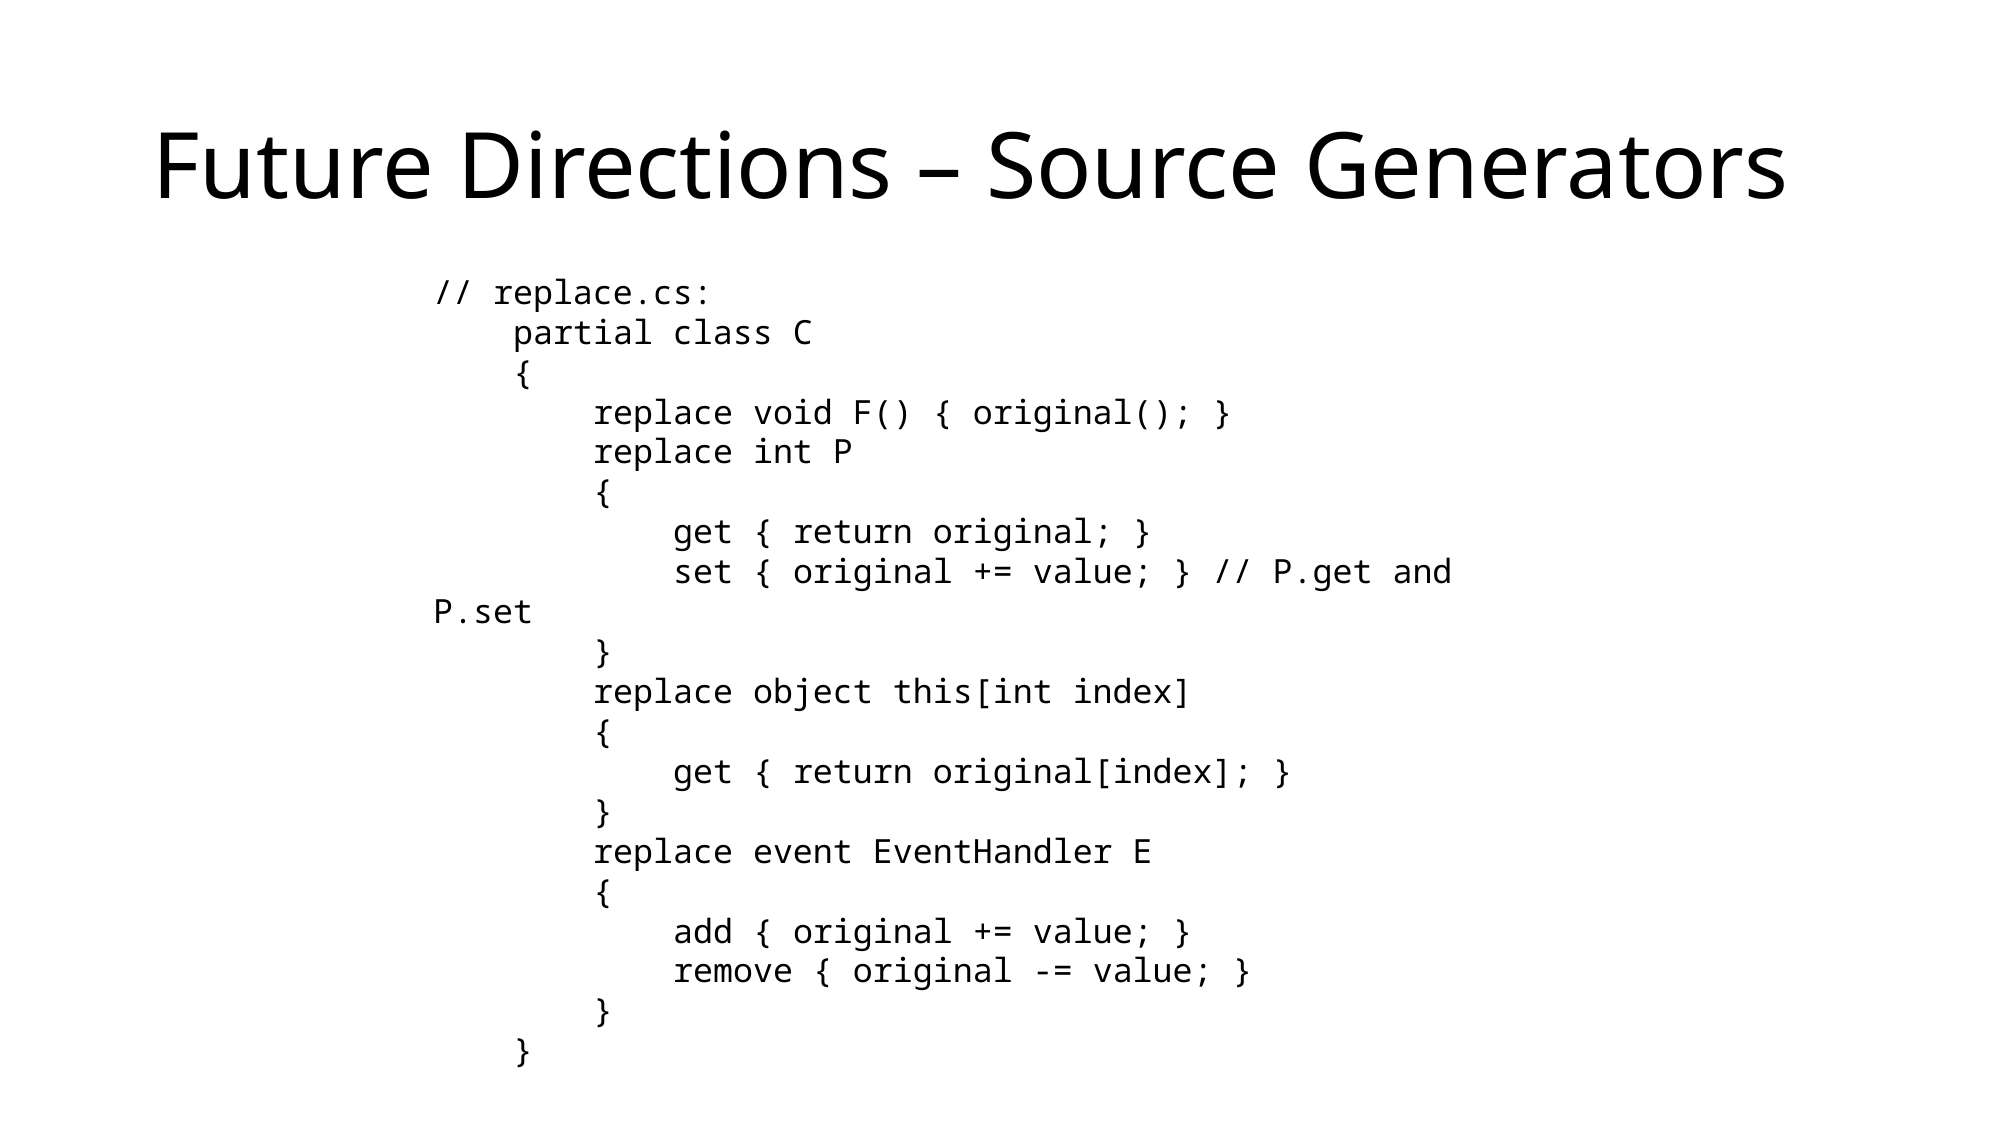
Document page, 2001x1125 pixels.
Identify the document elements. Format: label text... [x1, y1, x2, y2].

title Future Directions – Source Generators [137, 59, 1863, 278]
text_box // replace.cs: partial class C { replace void F() { original(); } replace int P { get { return original; } set { original += value; } // P.get and P.set } replace object this[int index] { get { return original[index]; } } replace event EventHandler E { add { original += value; } remove { original -= value; } } } [418, 263, 1582, 1077]
